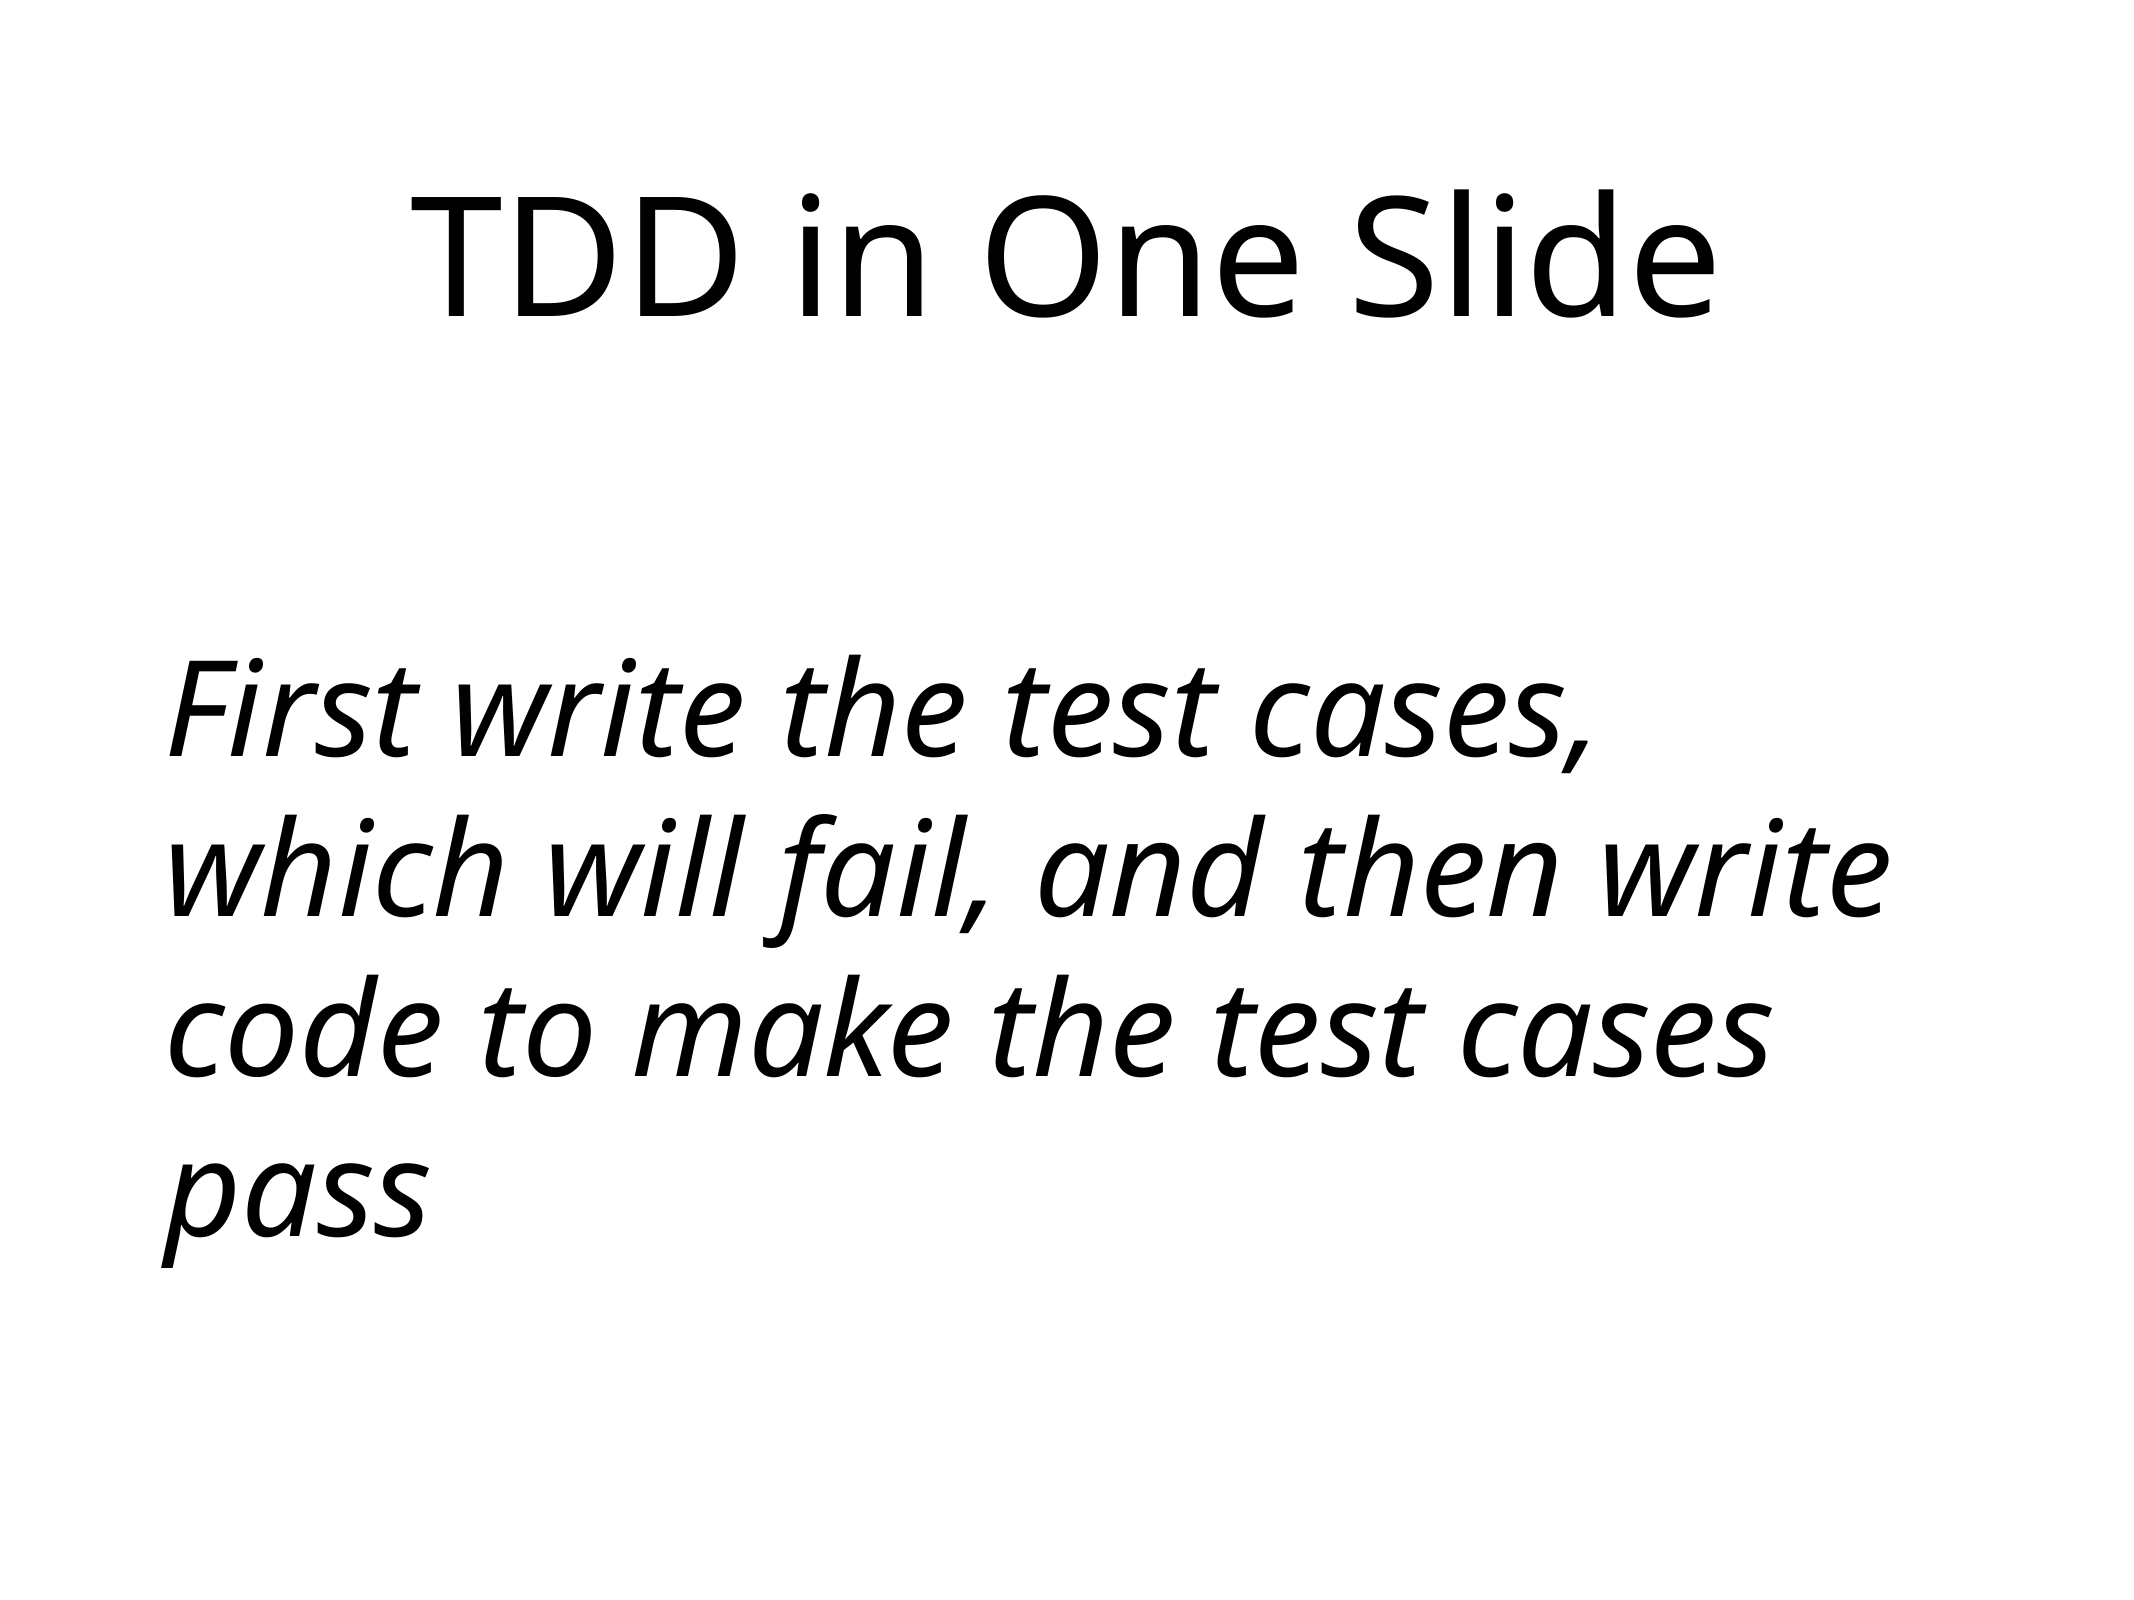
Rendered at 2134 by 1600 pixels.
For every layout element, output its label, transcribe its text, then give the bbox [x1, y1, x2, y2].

title TDD in One Slide [155, 72, 1978, 426]
list First write the test cases, which will fail, and then write code to make the test cases pass [155, 426, 1978, 1459]
